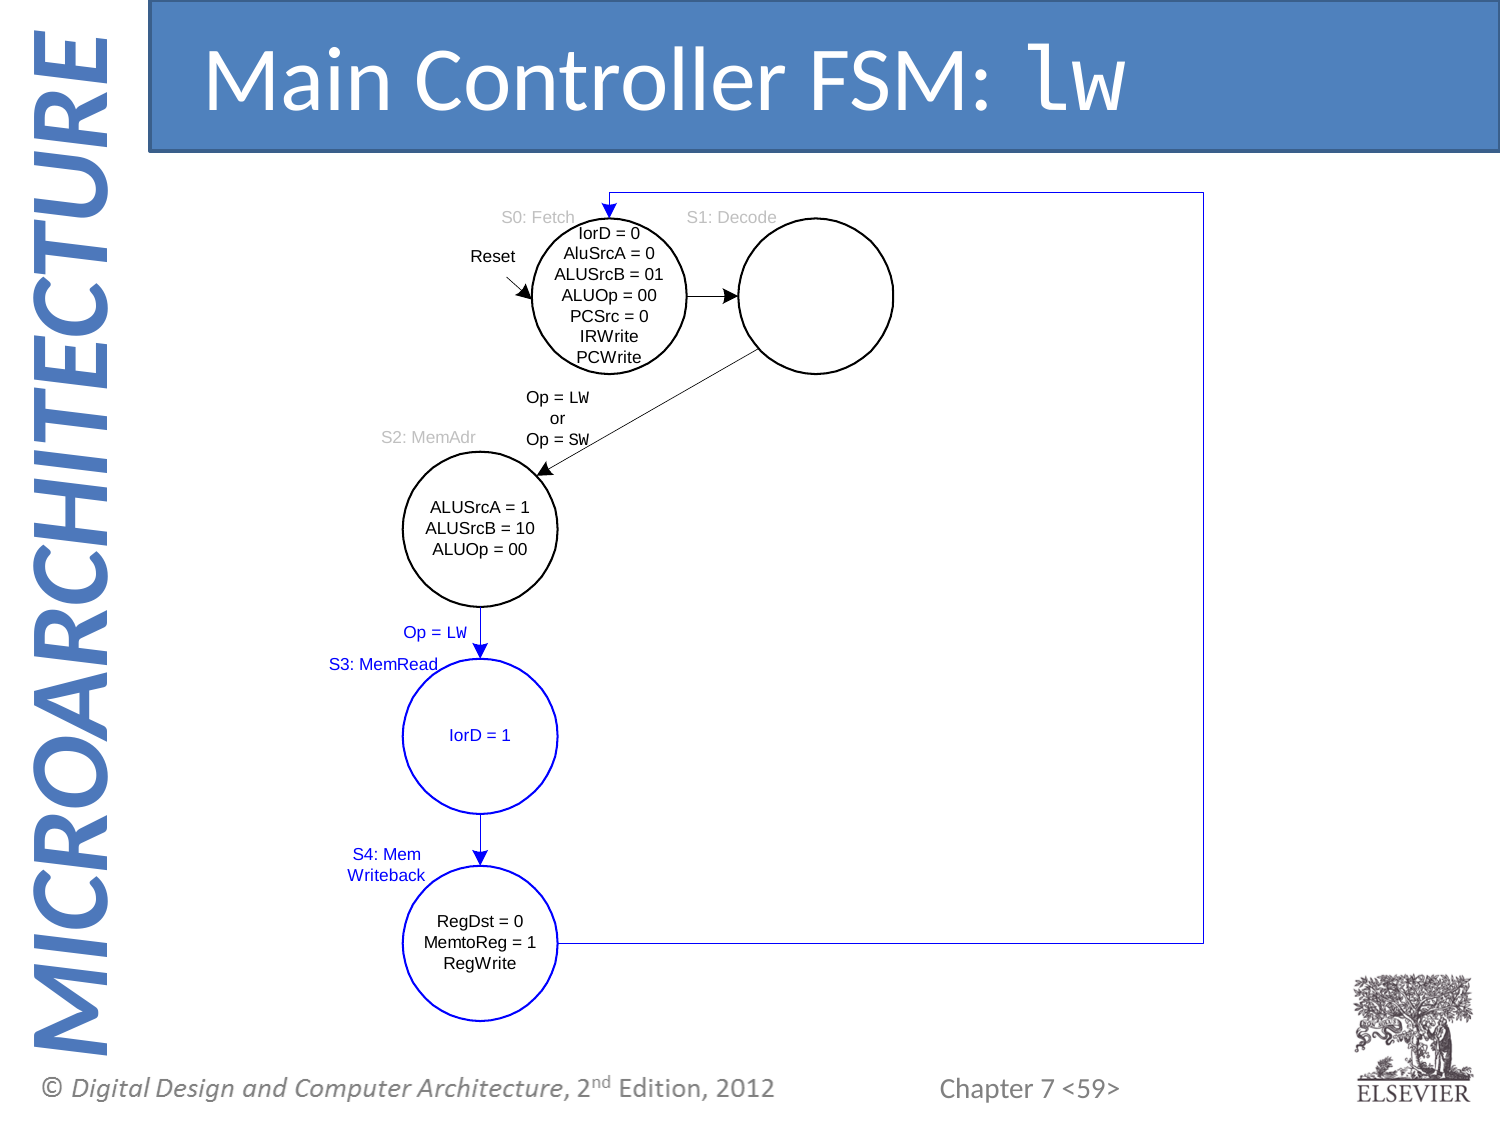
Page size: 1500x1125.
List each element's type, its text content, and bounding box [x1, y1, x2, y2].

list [312, 171, 1226, 1026]
picture [0, 233, 1500, 1125]
text_box Main Controller FSM: lw [187, 11, 1488, 136]
picture [0, 0, 1500, 231]
